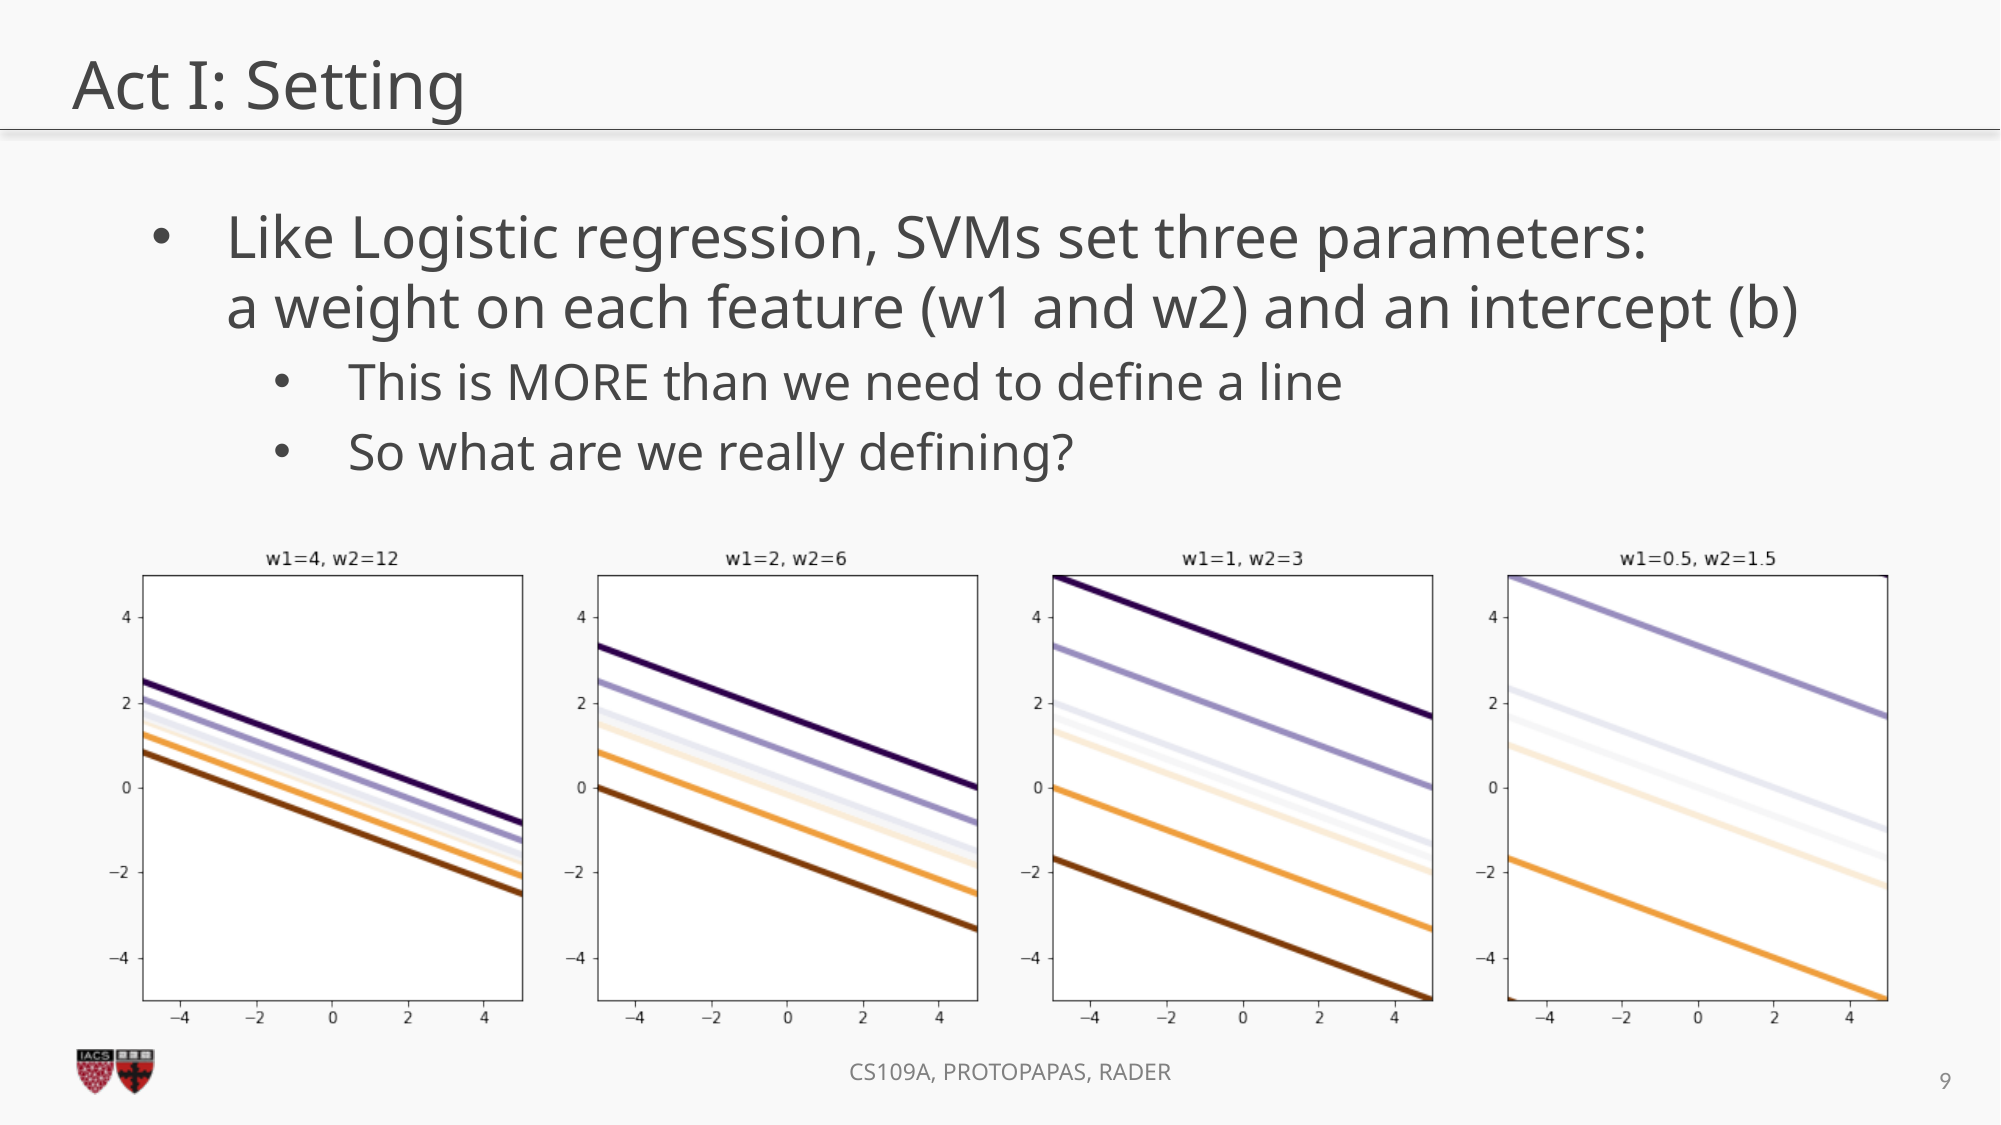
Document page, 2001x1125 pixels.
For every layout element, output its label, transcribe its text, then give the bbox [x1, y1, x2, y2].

title Act I: Setting [57, 35, 1943, 162]
slide_number 9 [1500, 1050, 1967, 1110]
picture [75, 1049, 155, 1095]
list Like Logistic regression, SVMs set three parameters: a weight on each feature (w1 and w2) and an intercept (b) This is MORE than we need to define a line So what are we really defining? [136, 193, 1831, 536]
picture [97, 539, 1903, 1039]
